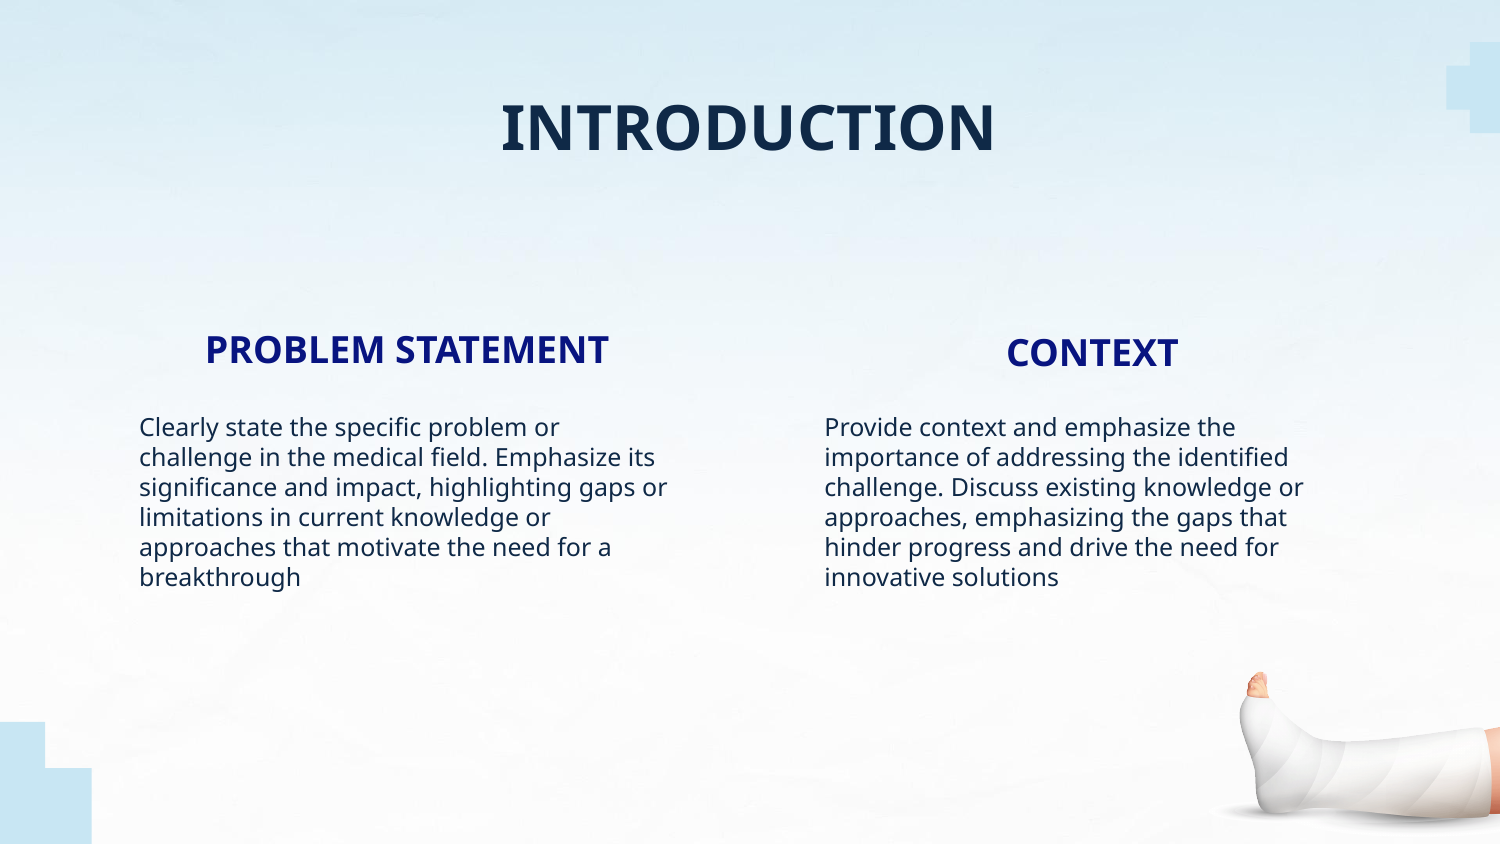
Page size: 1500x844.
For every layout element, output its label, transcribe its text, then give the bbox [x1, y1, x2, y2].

subtitle Provide context and emphasize the importance of addressing the identified challenge. Discuss existing knowledge or approaches, emphasizing the gaps that hinder progress and drive the need for innovative solutions [809, 396, 1376, 558]
title INTRODUCTION [118, 72, 1382, 167]
subtitle CONTEXT [809, 311, 1376, 390]
subtitle Clearly state the specific problem or challenge in the medical field. Emphasize its significance and impact, highlighting gaps or limitations in current knowledge or approaches that motivate the need for a breakthrough [124, 396, 691, 558]
subtitle PROBLEM STATEMENT [124, 311, 691, 390]
picture [0, 0, 1500, 844]
